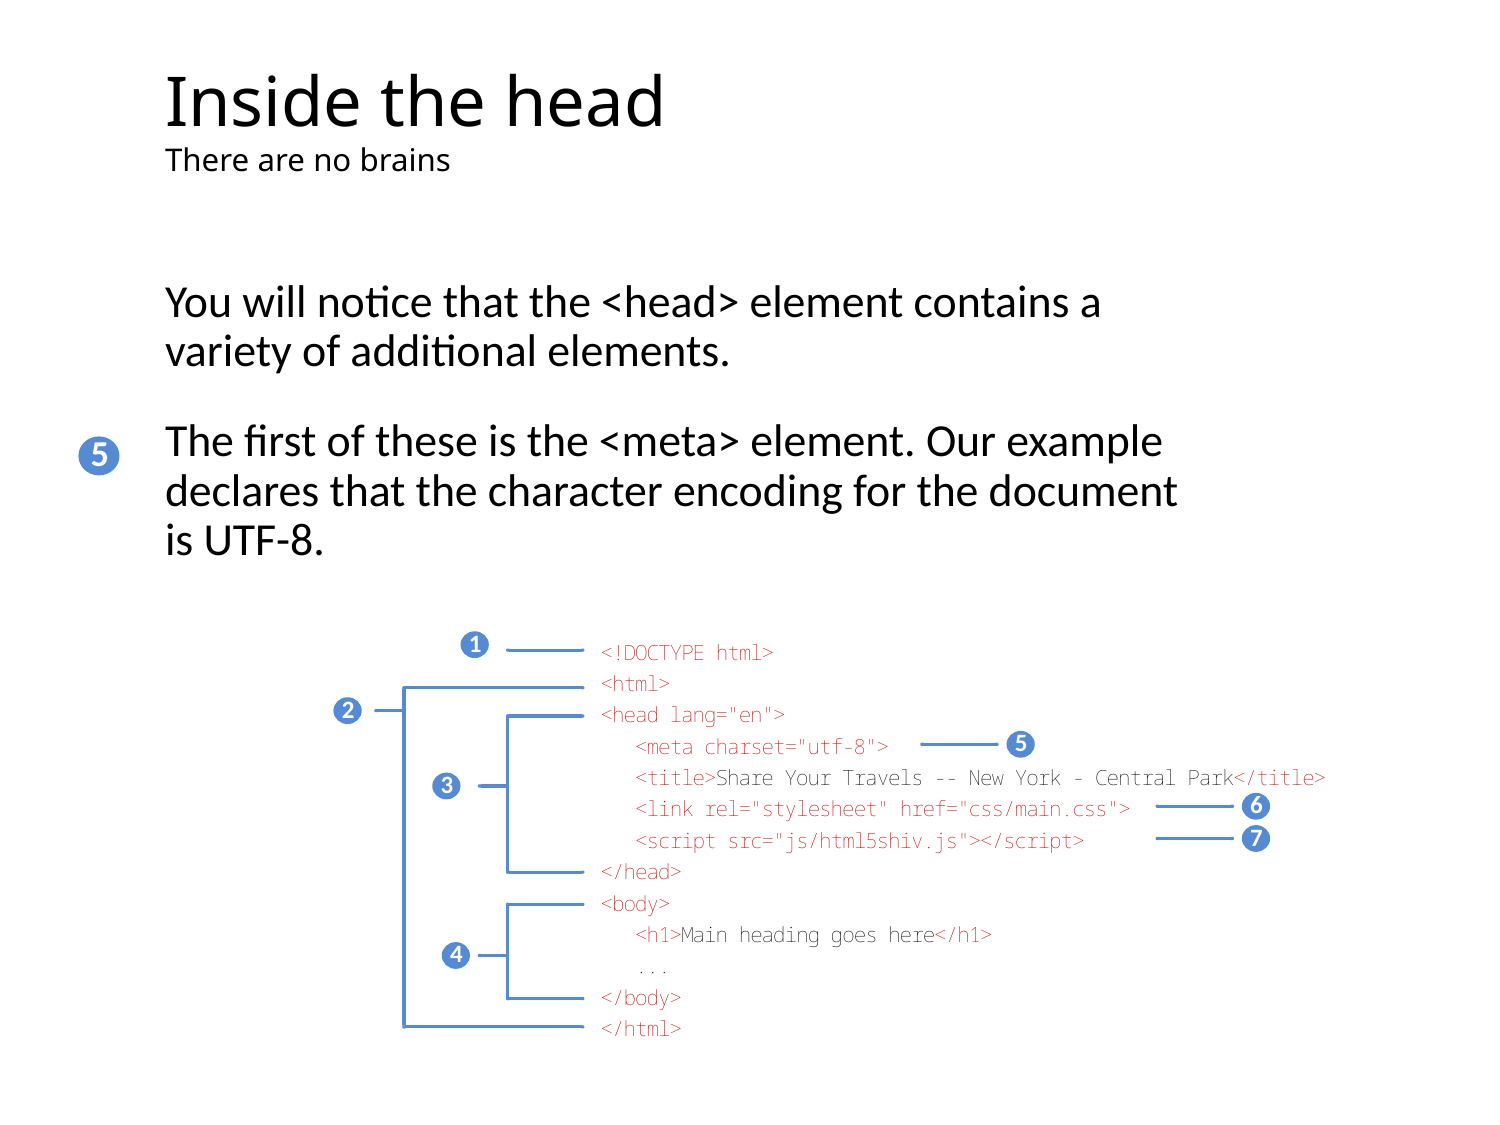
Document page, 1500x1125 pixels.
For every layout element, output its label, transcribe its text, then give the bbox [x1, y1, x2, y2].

list There are no brains [150, 137, 1200, 188]
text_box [329, 612, 1500, 1069]
picture [74, 424, 123, 482]
title Inside the head [150, 20, 1425, 188]
list You will notice that the <head> element contains a variety of additional elements. The first of these is the <meta> element. Our example declares that the character encoding for the document is UTF-8. [150, 270, 1200, 1013]
